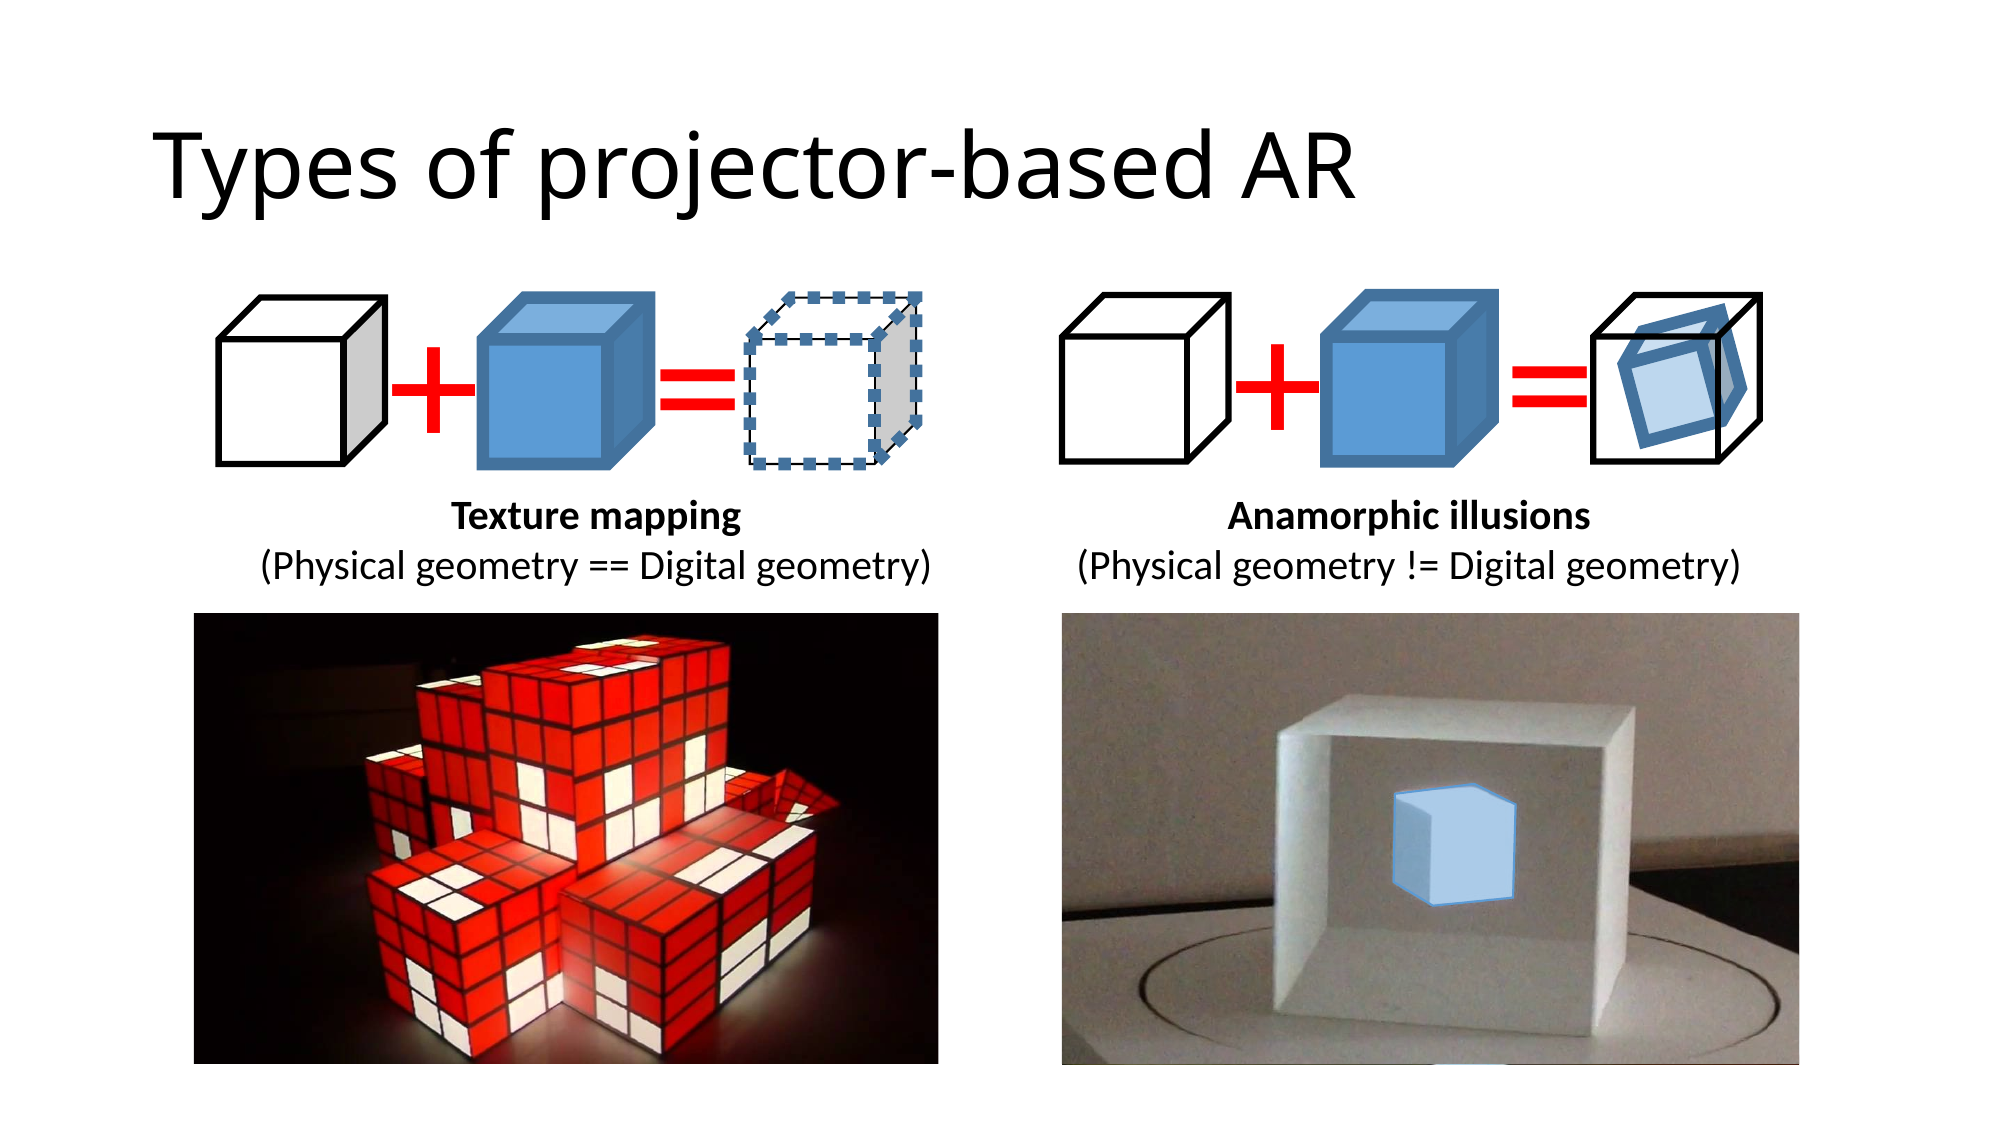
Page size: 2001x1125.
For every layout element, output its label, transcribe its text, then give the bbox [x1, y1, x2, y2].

picture [193, 613, 939, 1064]
text_box Anamorphic illusions (Physical geometry != Digital geometry) [1061, 479, 1758, 595]
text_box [218, 257, 917, 495]
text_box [1061, 613, 1800, 1064]
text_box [1062, 254, 1760, 493]
title Types of projector-based AR [137, 59, 1863, 278]
text_box Texture mapping (Physical geometry == Digital geometry) [244, 479, 948, 595]
